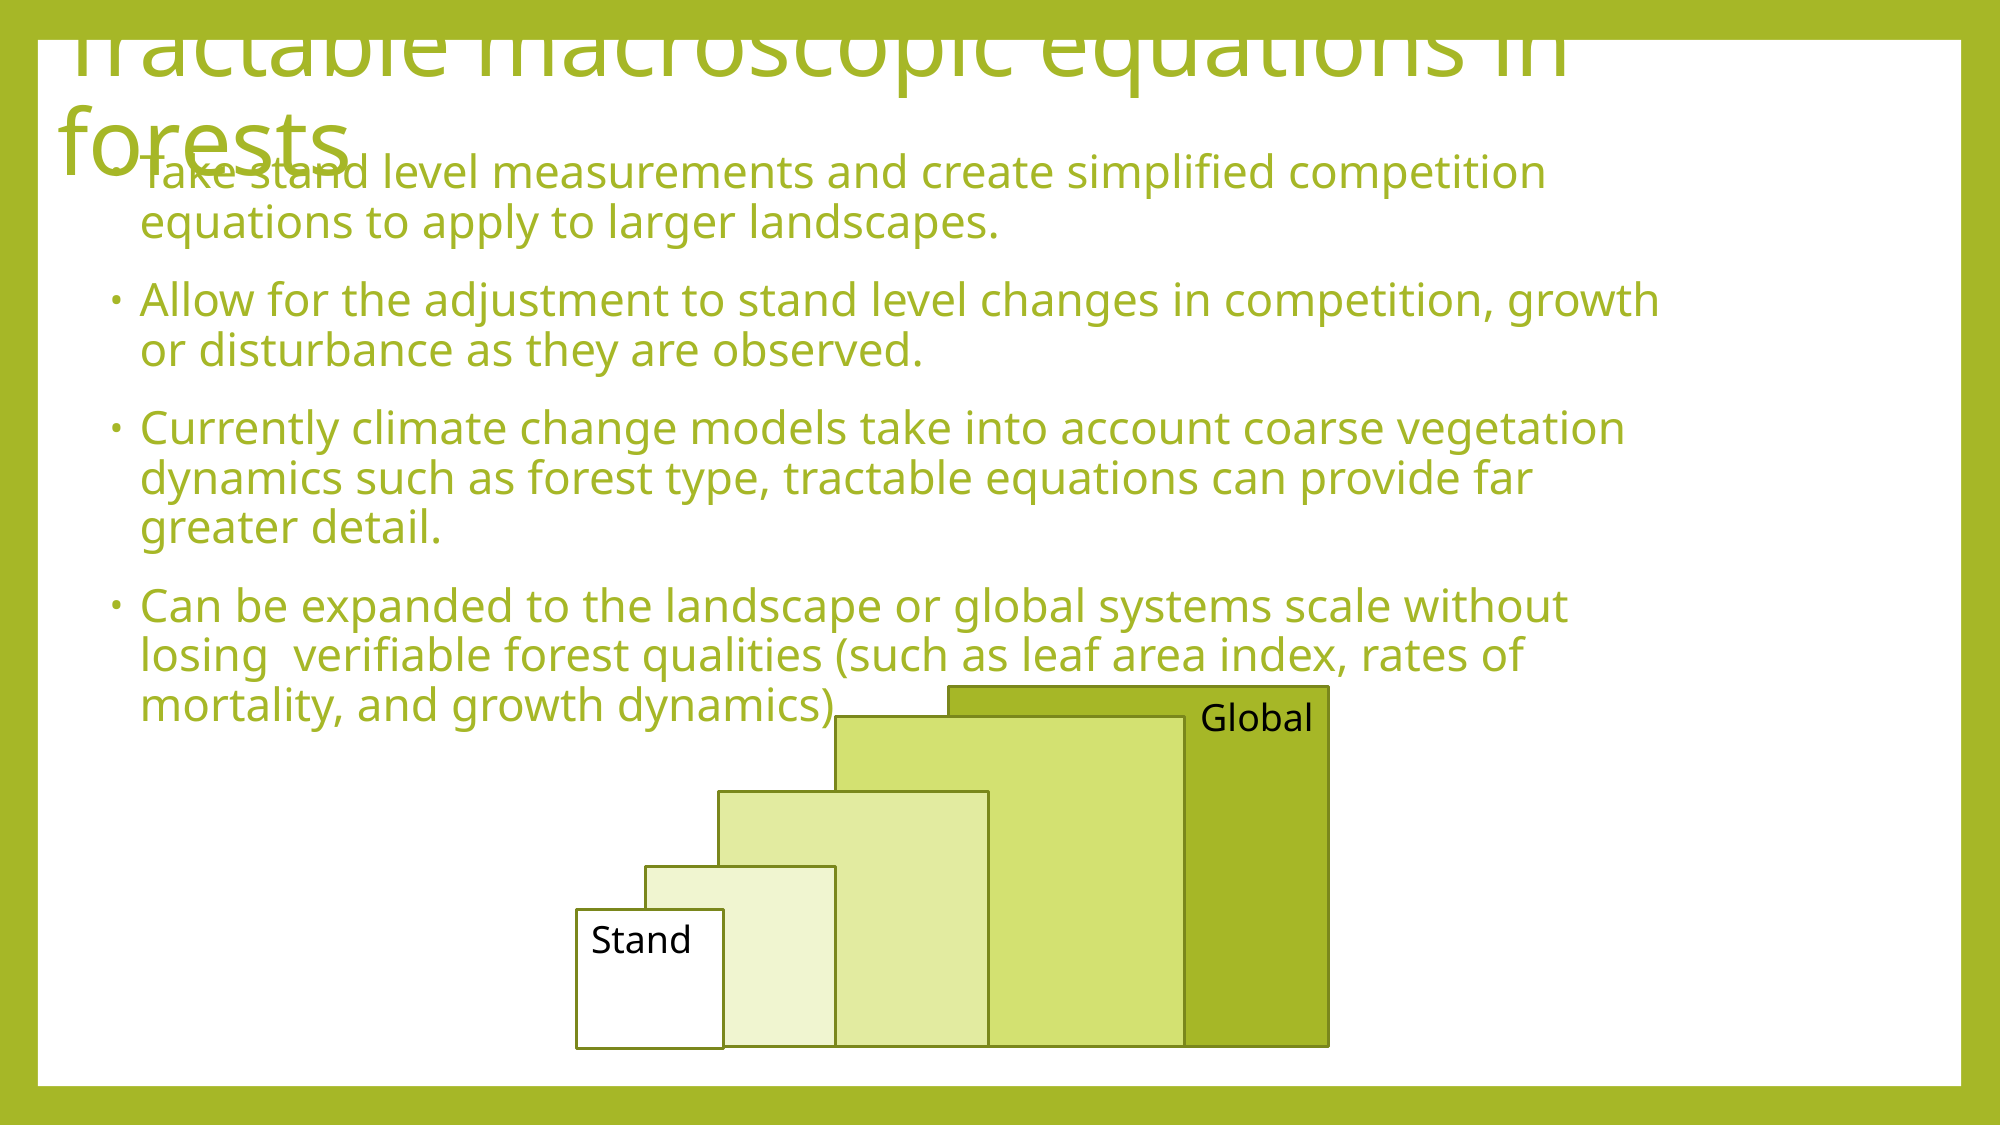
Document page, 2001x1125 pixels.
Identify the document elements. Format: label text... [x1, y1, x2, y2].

text_box [644, 865, 837, 1048]
text_box [834, 715, 1186, 1048]
text_box [575, 908, 725, 1050]
text_box Global [1185, 686, 1329, 746]
title Tractable macroscopic equations in forests [42, 0, 1752, 208]
text_box [717, 790, 990, 1048]
text_box Stand [576, 909, 719, 969]
list Take stand level measurements and create simplified competition equations to apply to larger landscapes. Allow for the adjustment to stand level changes in competition, growth or disturbance as they are observed. Currently climate change models take into account coarse vegetation dynamics such as forest type, tractable equations can provide far greater detail. Can be expanded to the landscape or global systems scale without losing verifiable forest qualities (such as leaf area index, rates of mortality, and growth dynamics). [87, 141, 1707, 805]
text_box [947, 685, 1330, 1048]
